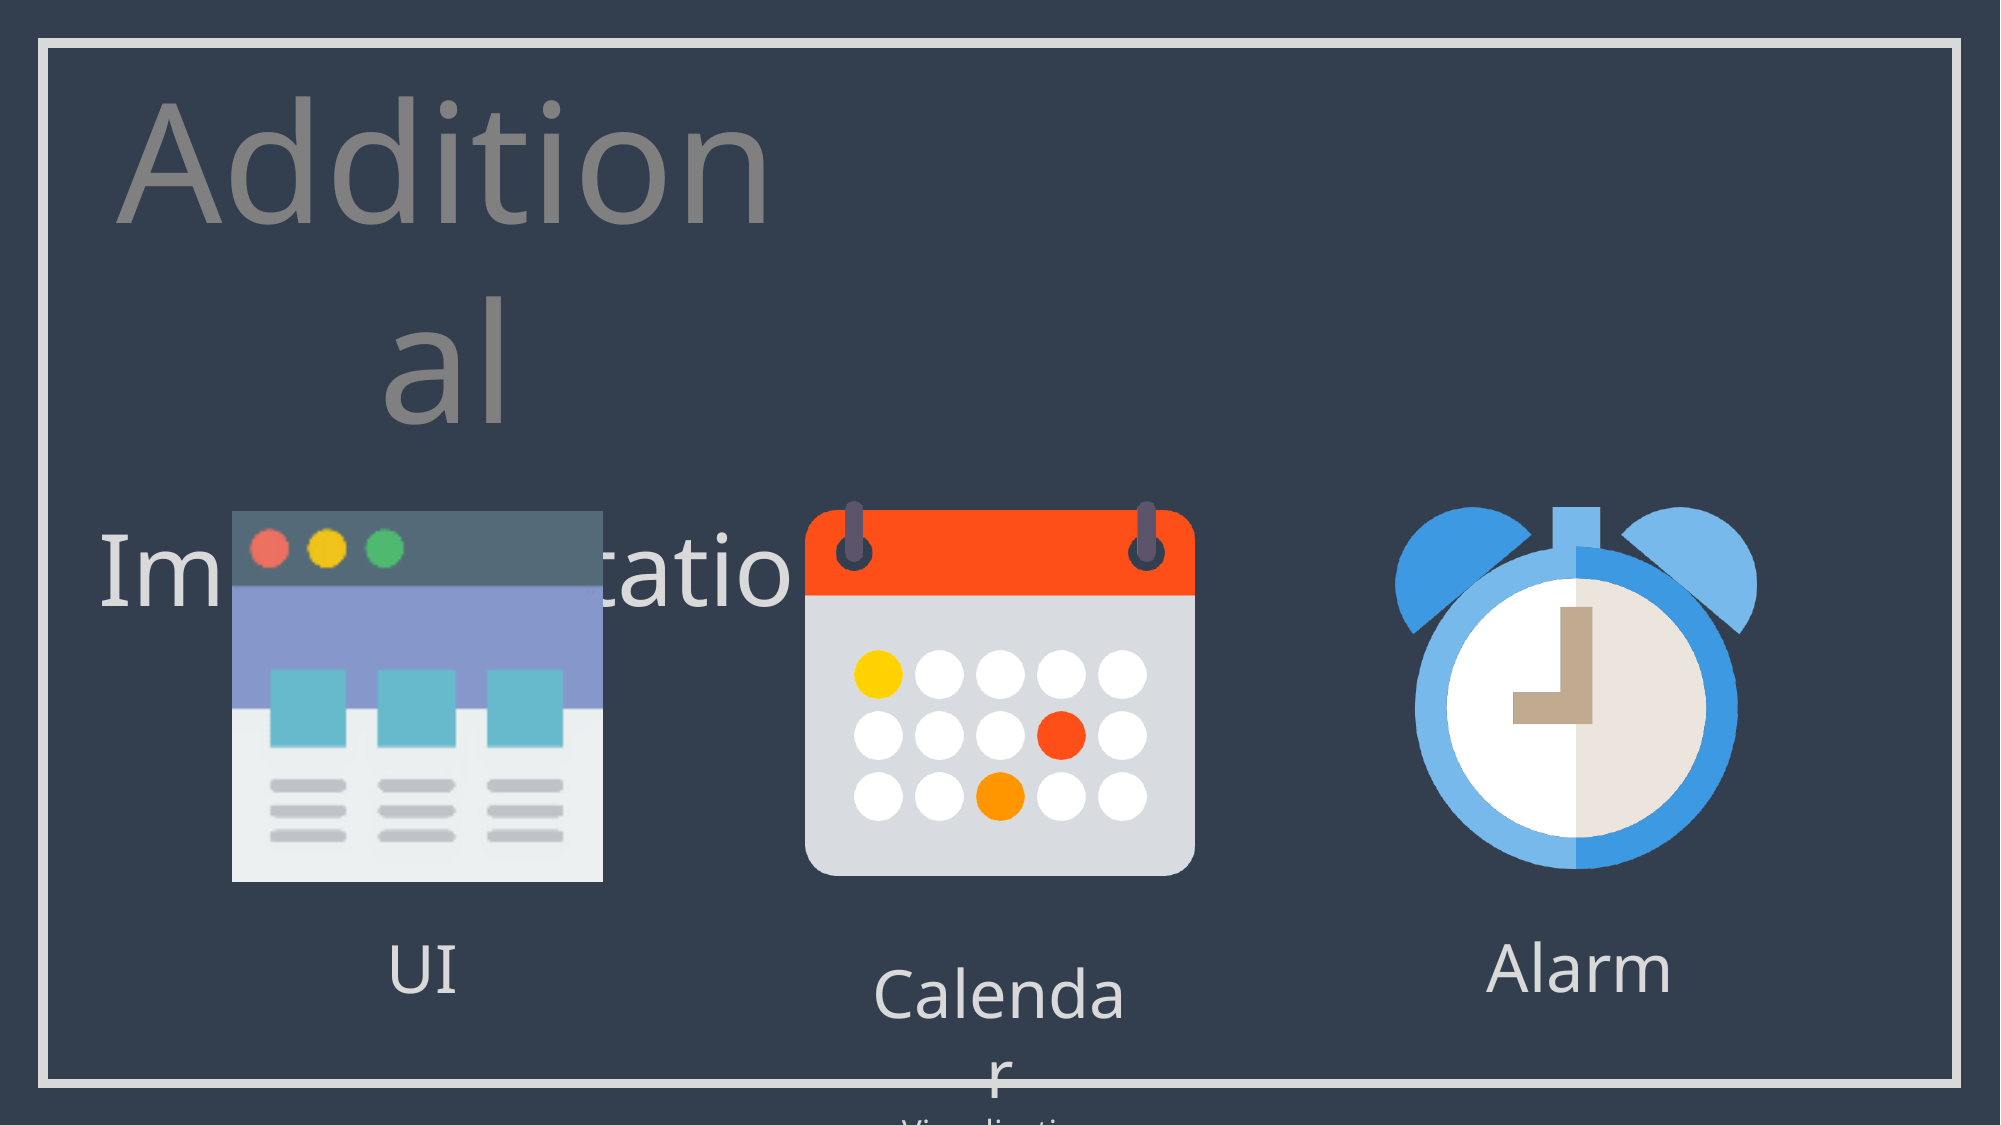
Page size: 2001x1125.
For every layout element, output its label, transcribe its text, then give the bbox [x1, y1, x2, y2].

text_box UI [263, 919, 572, 1015]
text_box Alarm [1421, 918, 1730, 1014]
text_box Additional Implementation [74, 4, 820, 754]
text_box [42, 42, 1958, 1084]
text_box Calendar Visualization [846, 899, 1154, 1125]
picture [232, 511, 603, 882]
picture [1395, 507, 1757, 869]
picture [805, 493, 1195, 883]
